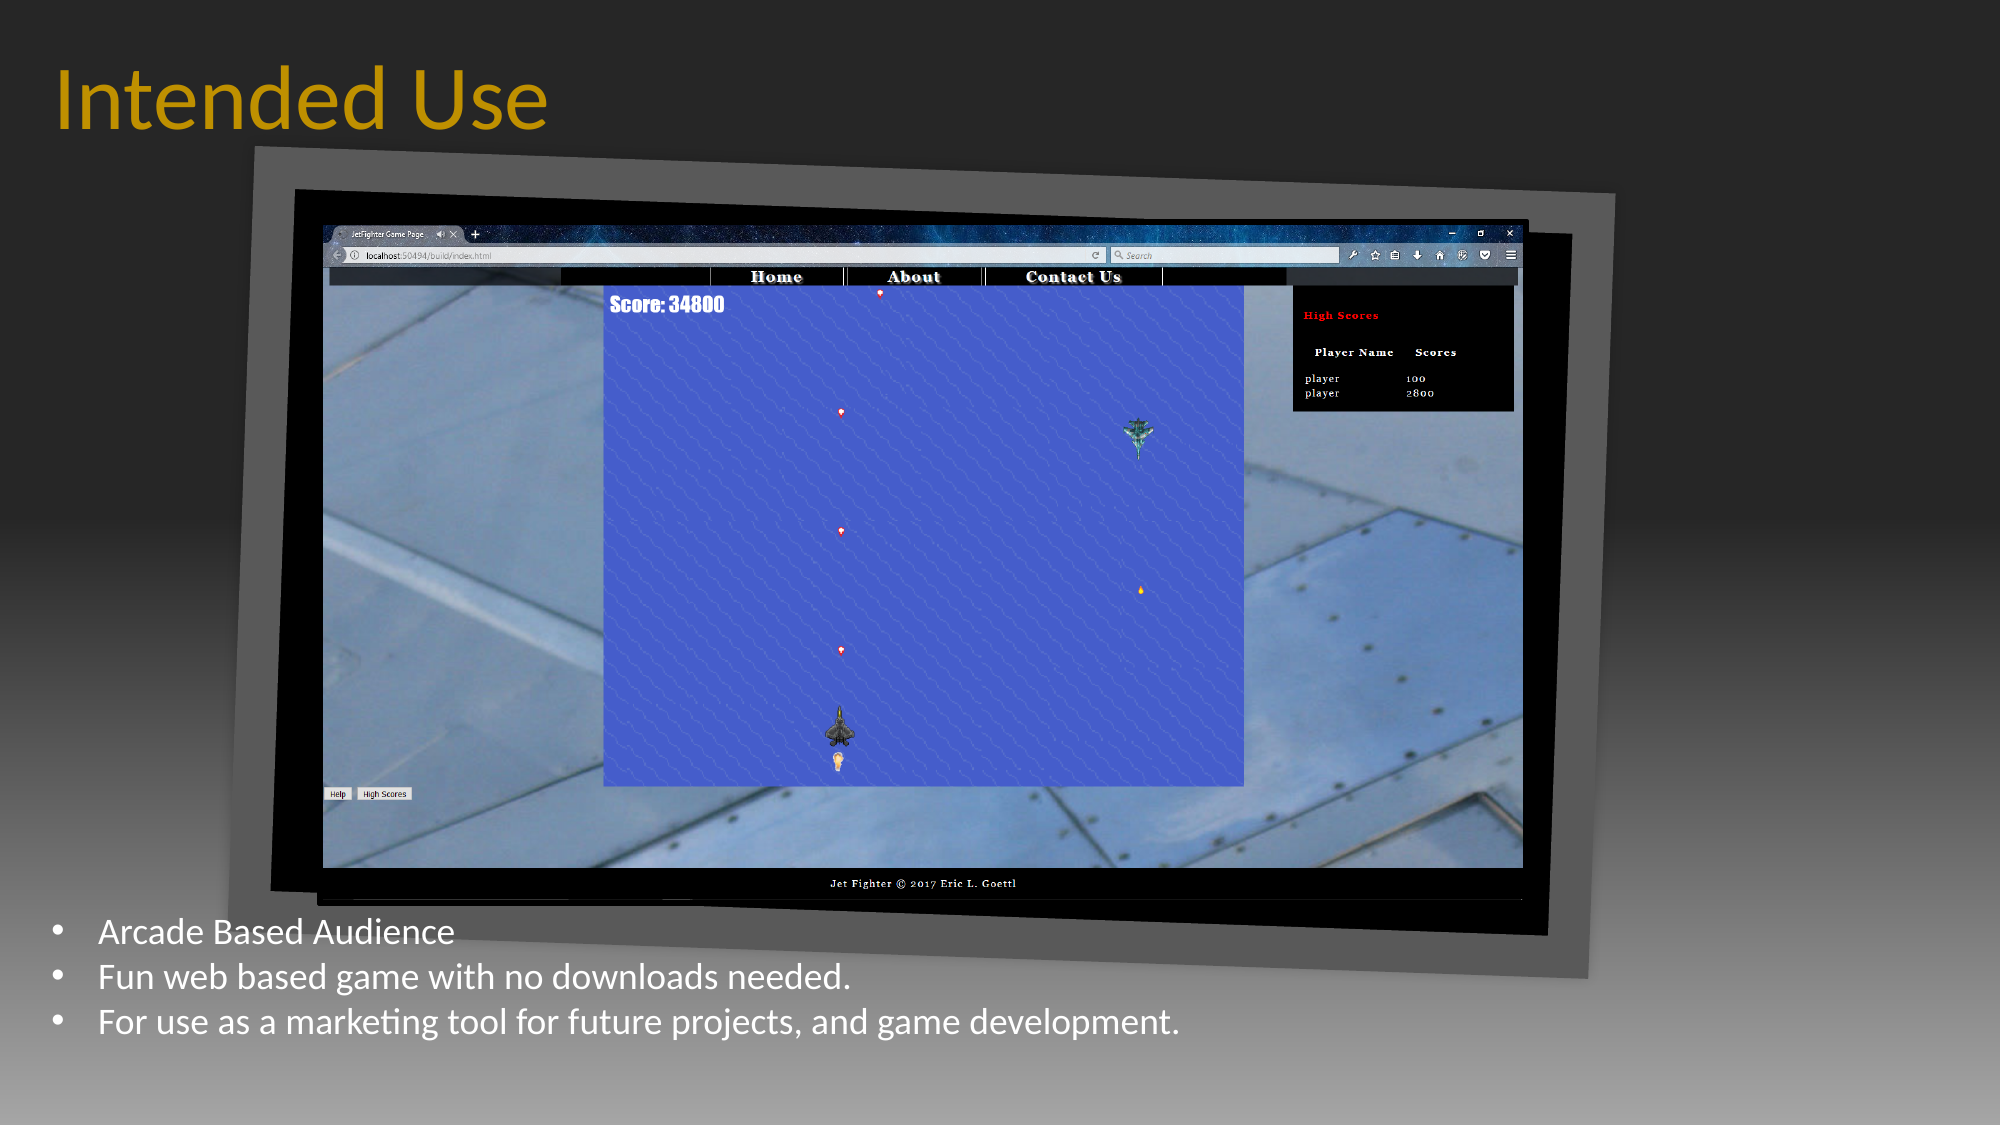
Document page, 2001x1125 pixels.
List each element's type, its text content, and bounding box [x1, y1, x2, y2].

text_box Arcade Based Audience Fun web based game with no downloads needed. For use as a marketing tool for future projects, and game development. [36, 899, 1222, 1095]
picture [323, 224, 1524, 900]
text_box Intended Use [38, 31, 567, 156]
